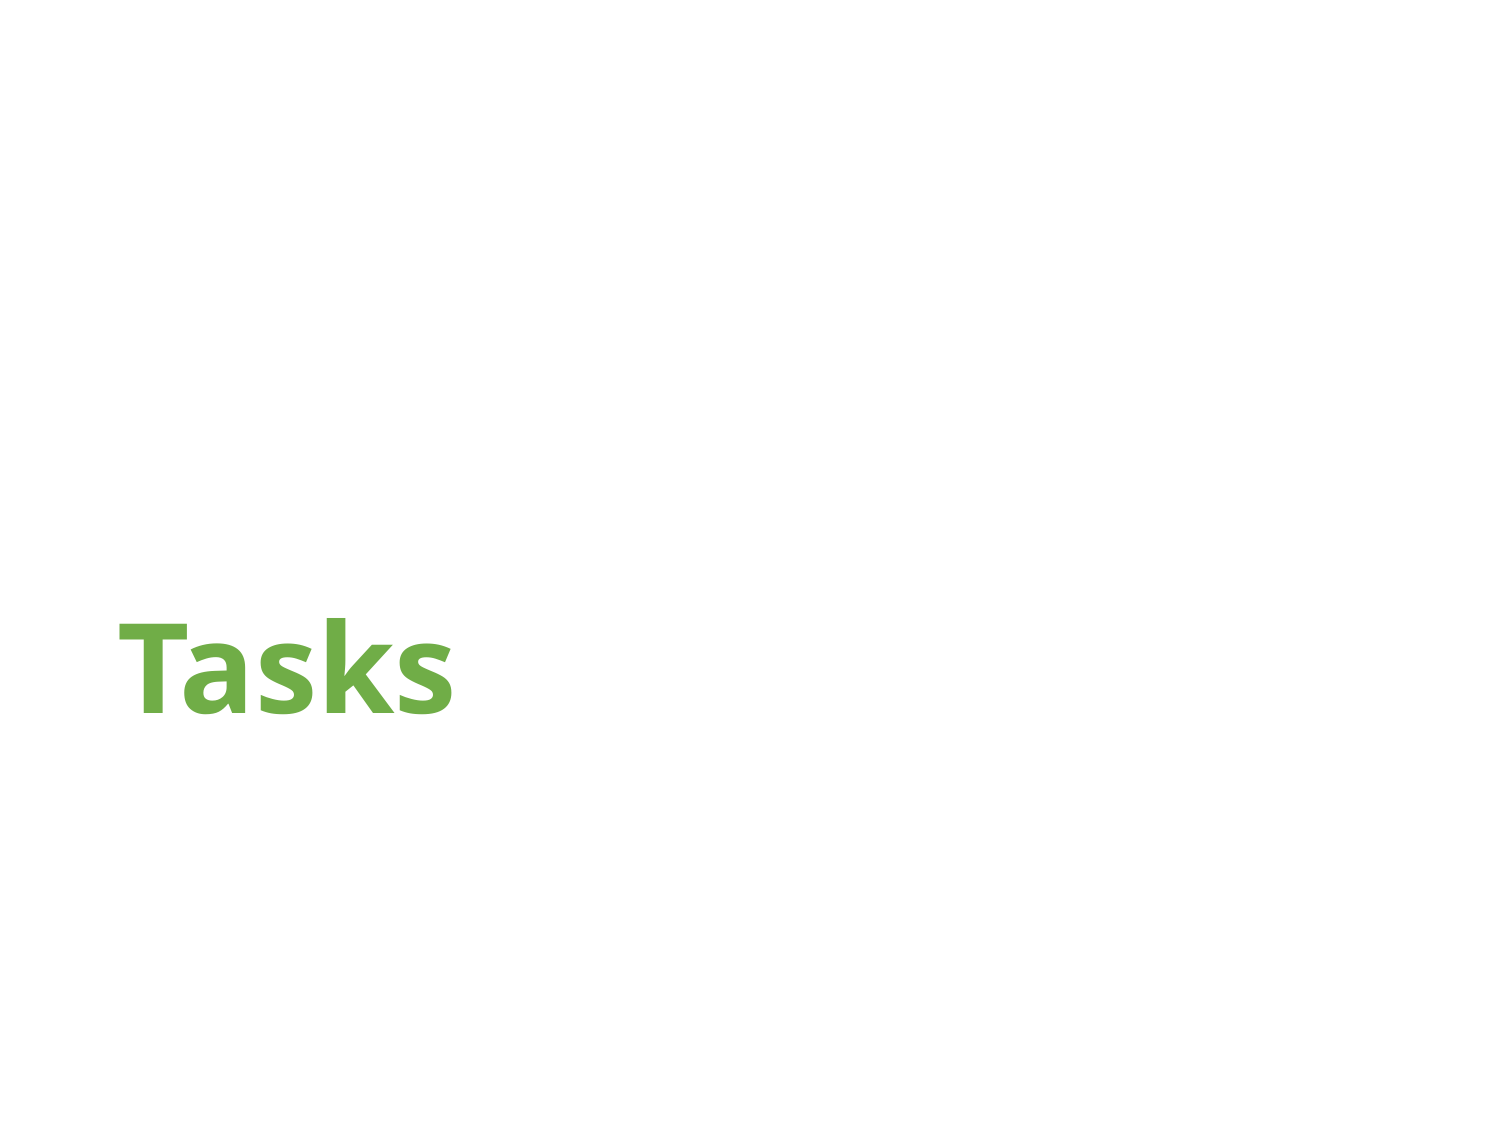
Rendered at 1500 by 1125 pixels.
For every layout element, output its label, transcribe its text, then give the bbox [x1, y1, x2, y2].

title Tasks [102, 280, 1397, 749]
